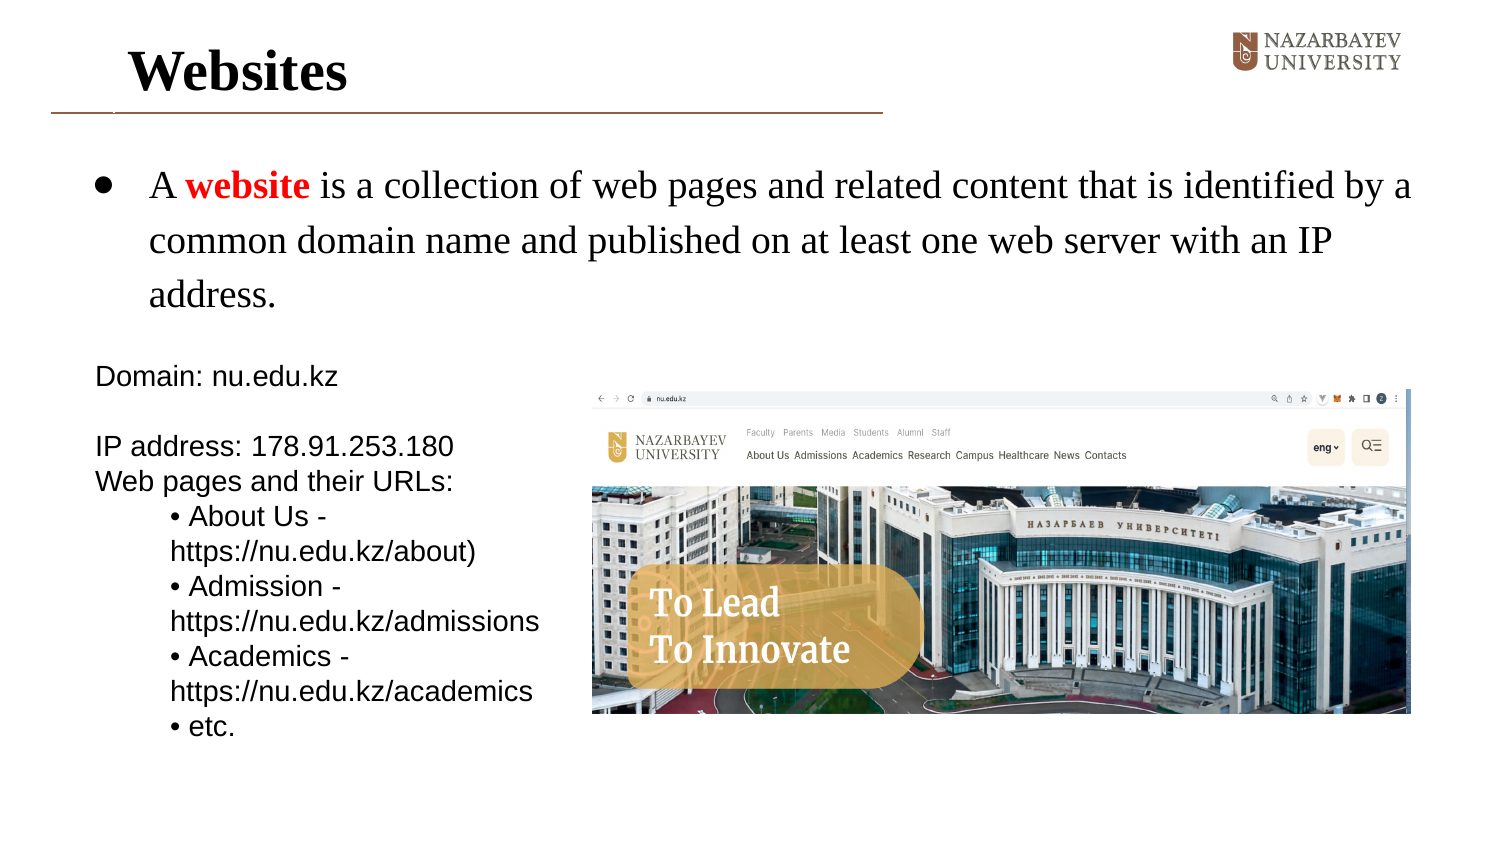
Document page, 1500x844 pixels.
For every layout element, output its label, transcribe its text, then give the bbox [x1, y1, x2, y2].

list A website is a collection of web pages and related content that is identified by a common domain name and published on at least one web server with an IP address. [58, 137, 1442, 762]
title Websites [112, 17, 701, 112]
text_box Domain: nu.edu.kz IP address: 178.91.253.180 Web pages and their URLs: • About Us - https://nu.edu.kz/about) • Admission - https://nu.edu.kz/admissions • Academics - https://nu.edu.kz/academics • etc. [80, 342, 638, 757]
picture [592, 389, 1411, 714]
picture [1224, 0, 1409, 119]
